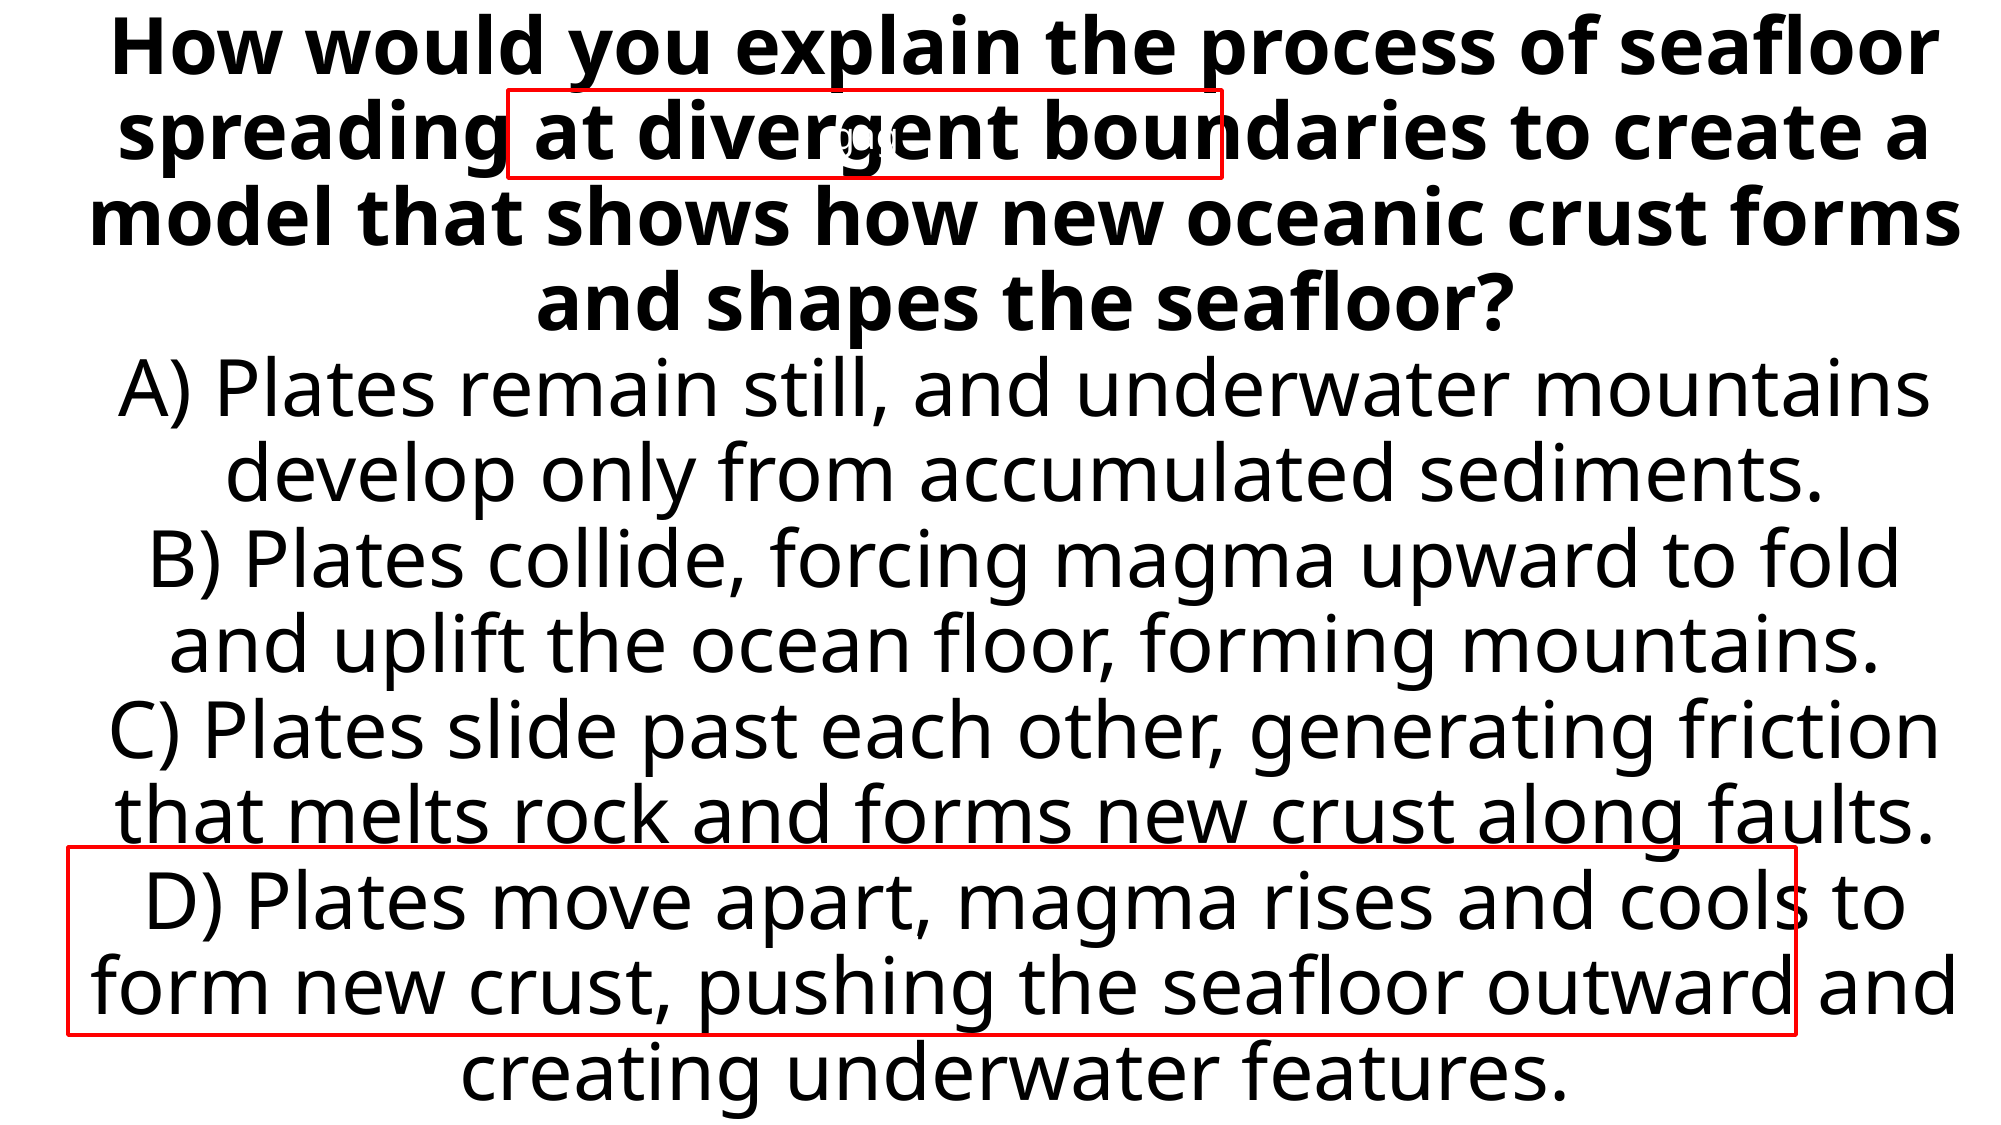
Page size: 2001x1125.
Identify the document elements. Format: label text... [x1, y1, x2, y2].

text_box gag [508, 90, 1223, 178]
text_box gag [68, 847, 1796, 1035]
title How would you explain the process of seafloor spreading at divergent boundaries to create a model that shows how new oceanic crust forms and shapes the seafloor? A) Plates remain still, and underwater mountains develop only from accumulated sediments. B) Plates collide, forcing magma upward to fold and uplift the ocean floor, forming mountains. C) Plates slide past each other, generating friction that melts rock and forms new crust along faults. D) Plates move apart, magma rises and cools to form new crust, pushing the seafloor outward and creating underwater features. [68, 590, 1984, 1125]
